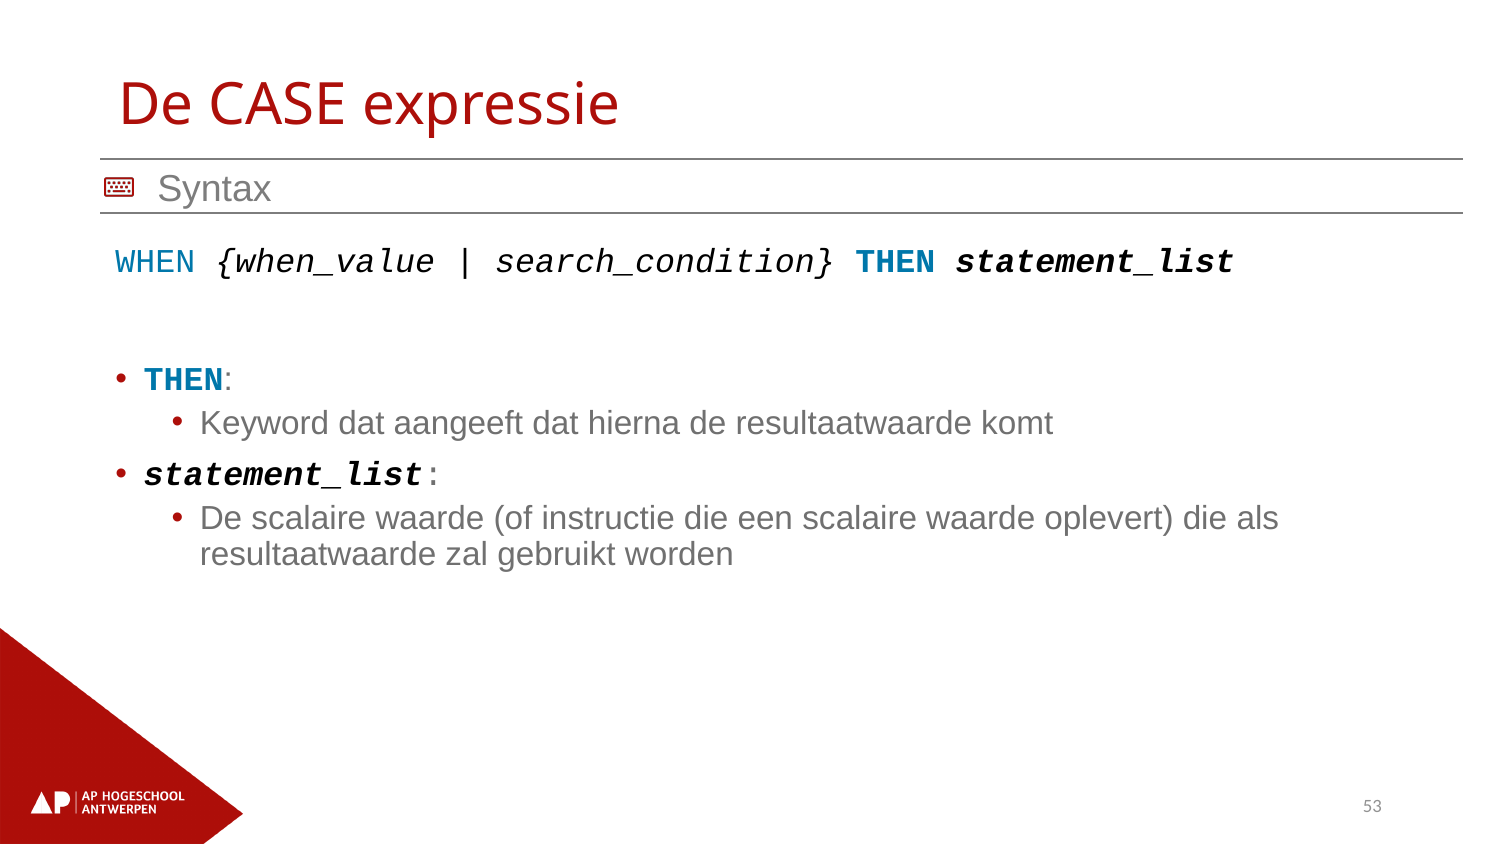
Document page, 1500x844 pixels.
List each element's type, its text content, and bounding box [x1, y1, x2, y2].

picture [0, 623, 246, 844]
slide_number 53 [1263, 782, 1397, 827]
title De CASE expressie [103, 66, 1397, 141]
text_box THEN: Keyword dat aangeeft dat hierna de resultaatwaarde komt statement_list: De scalaire waarde (of instructie die een scalaire waarde oplevert) die als resultaatwaarde zal gebruikt worden [100, 354, 1463, 726]
list WHEN {when_value | search_condition} THEN statement_list [100, 236, 1459, 338]
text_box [100, 158, 1463, 213]
